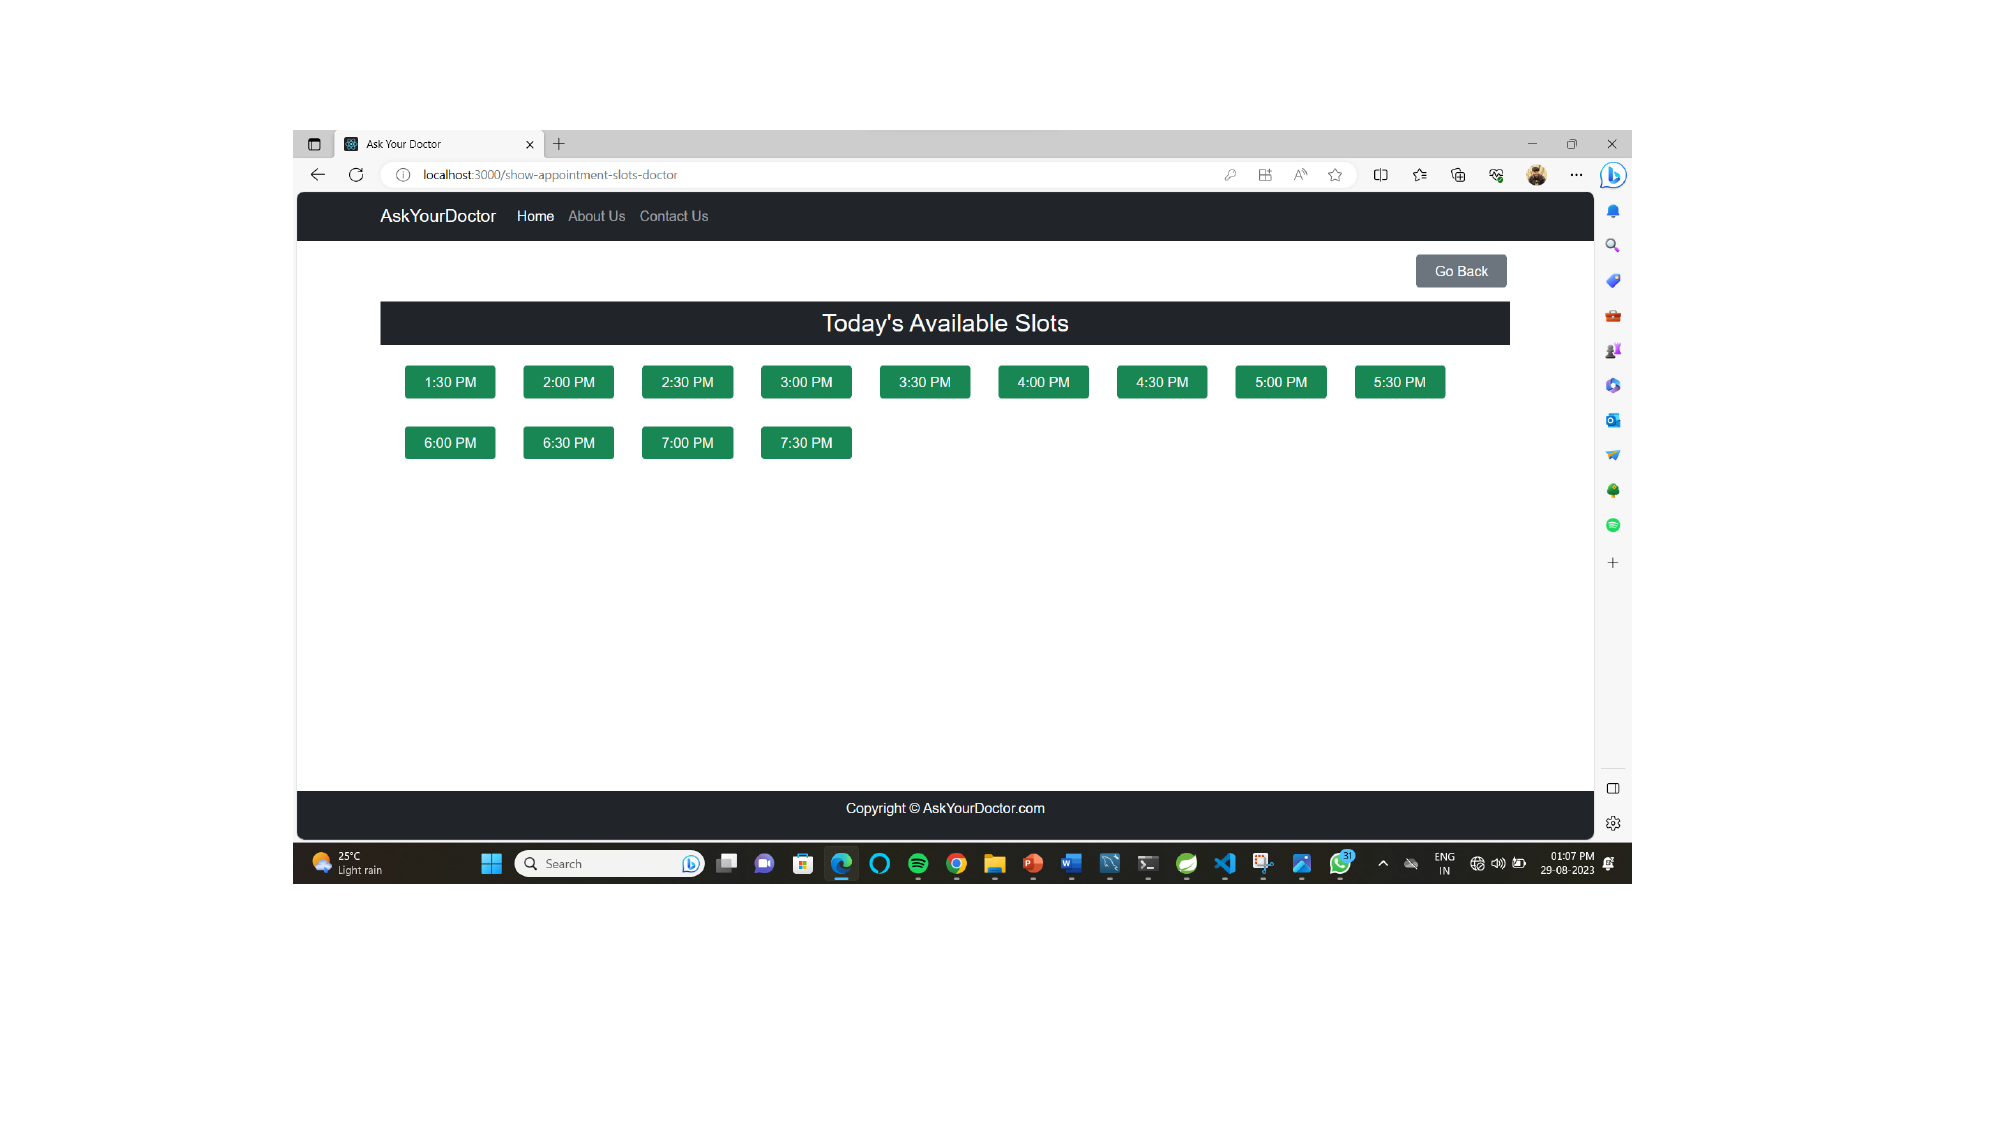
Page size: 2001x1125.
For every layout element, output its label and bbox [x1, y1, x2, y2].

picture [293, 130, 1632, 884]
